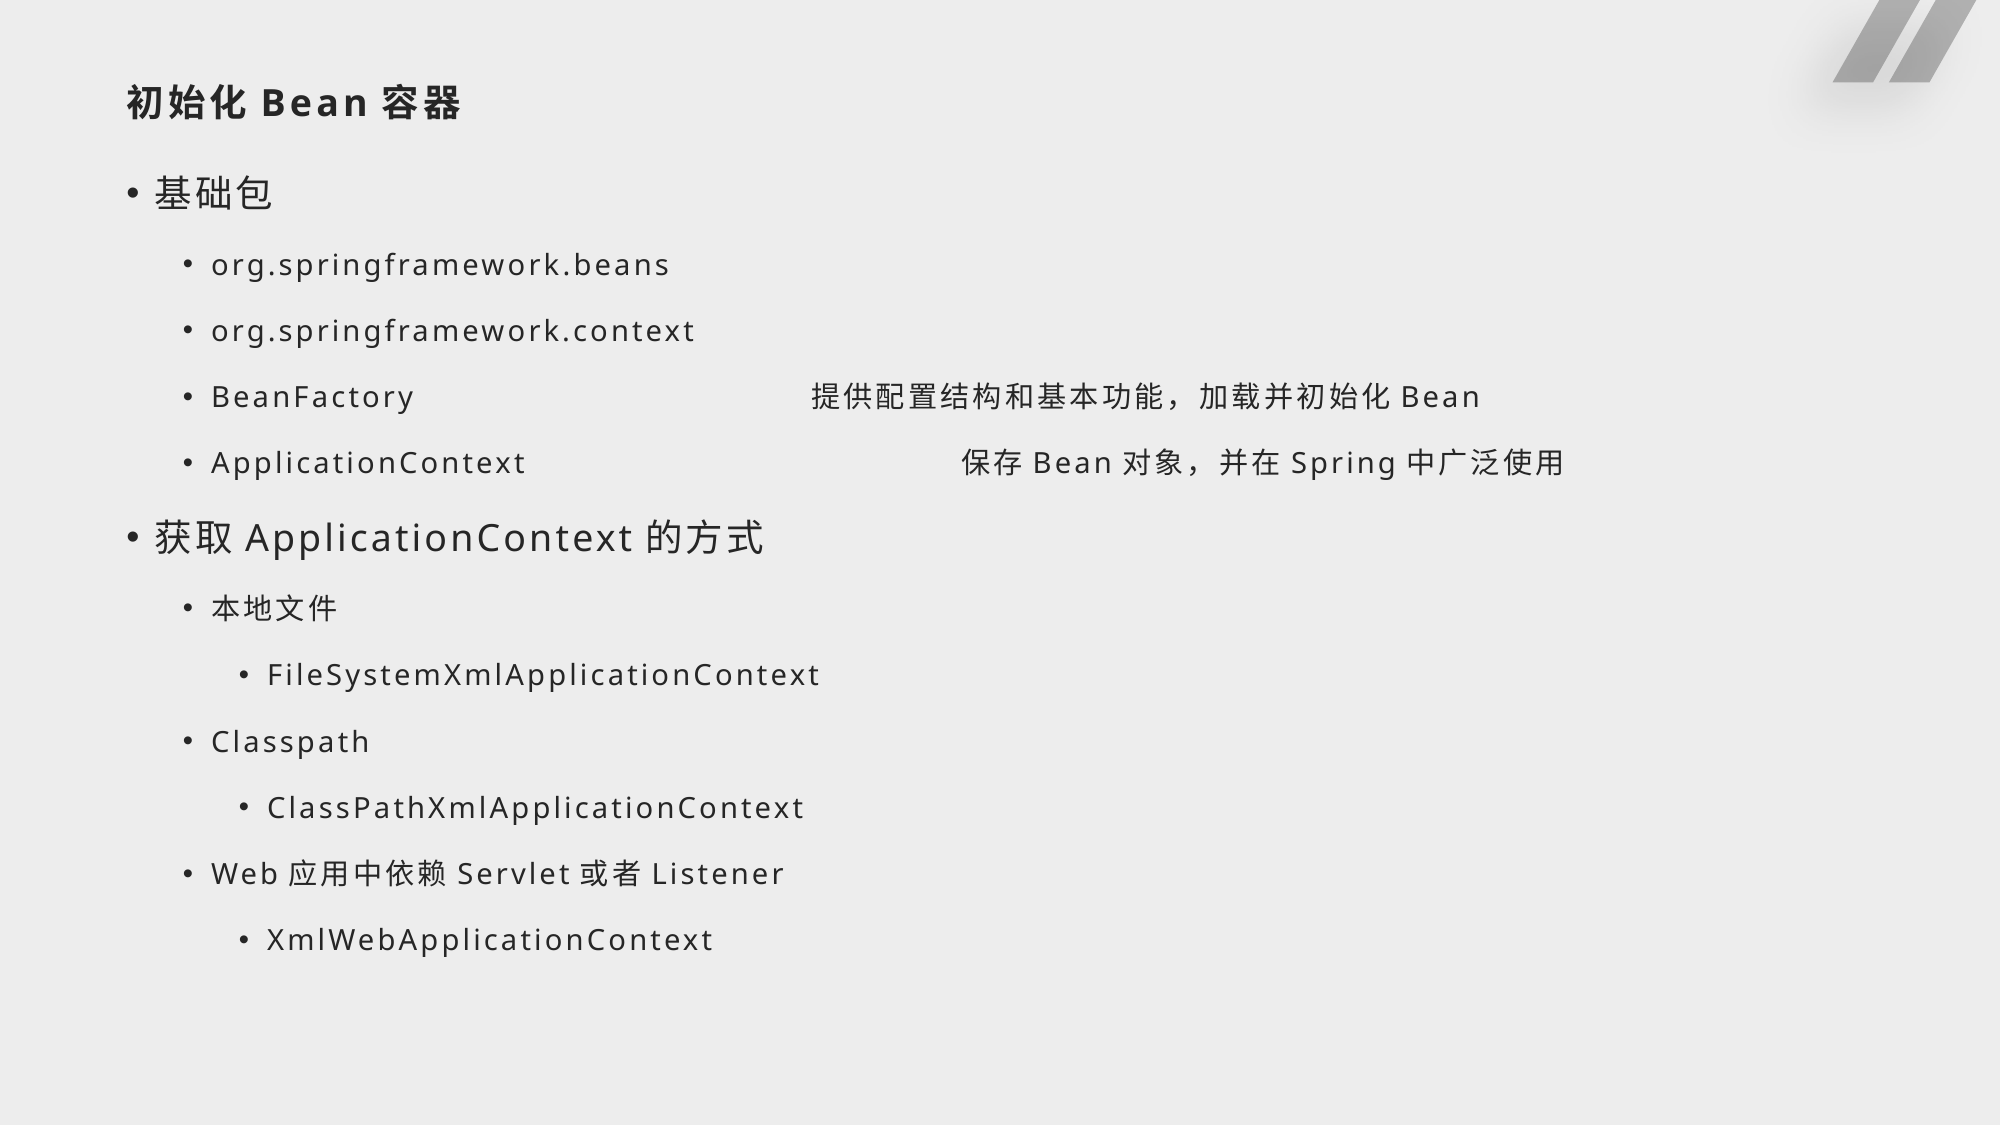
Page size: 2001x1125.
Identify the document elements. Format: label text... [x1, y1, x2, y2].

list 基础包 org.springframework.beans org.springframework.context BeanFactory 提供配置结构和基本功能，加载并初始化Bean ApplicationContext 保存Bean对象，并在Spring中广泛使用 获取ApplicationContext的方式 本地文件 FileSystemXmlApplicationContext Classpath ClassPathXmlApplicationContext Web应用中依赖Servlet或者Listener XmlWebApplicationContext [109, 156, 1891, 1041]
title 初始化Bean容器 [109, 72, 1891, 146]
